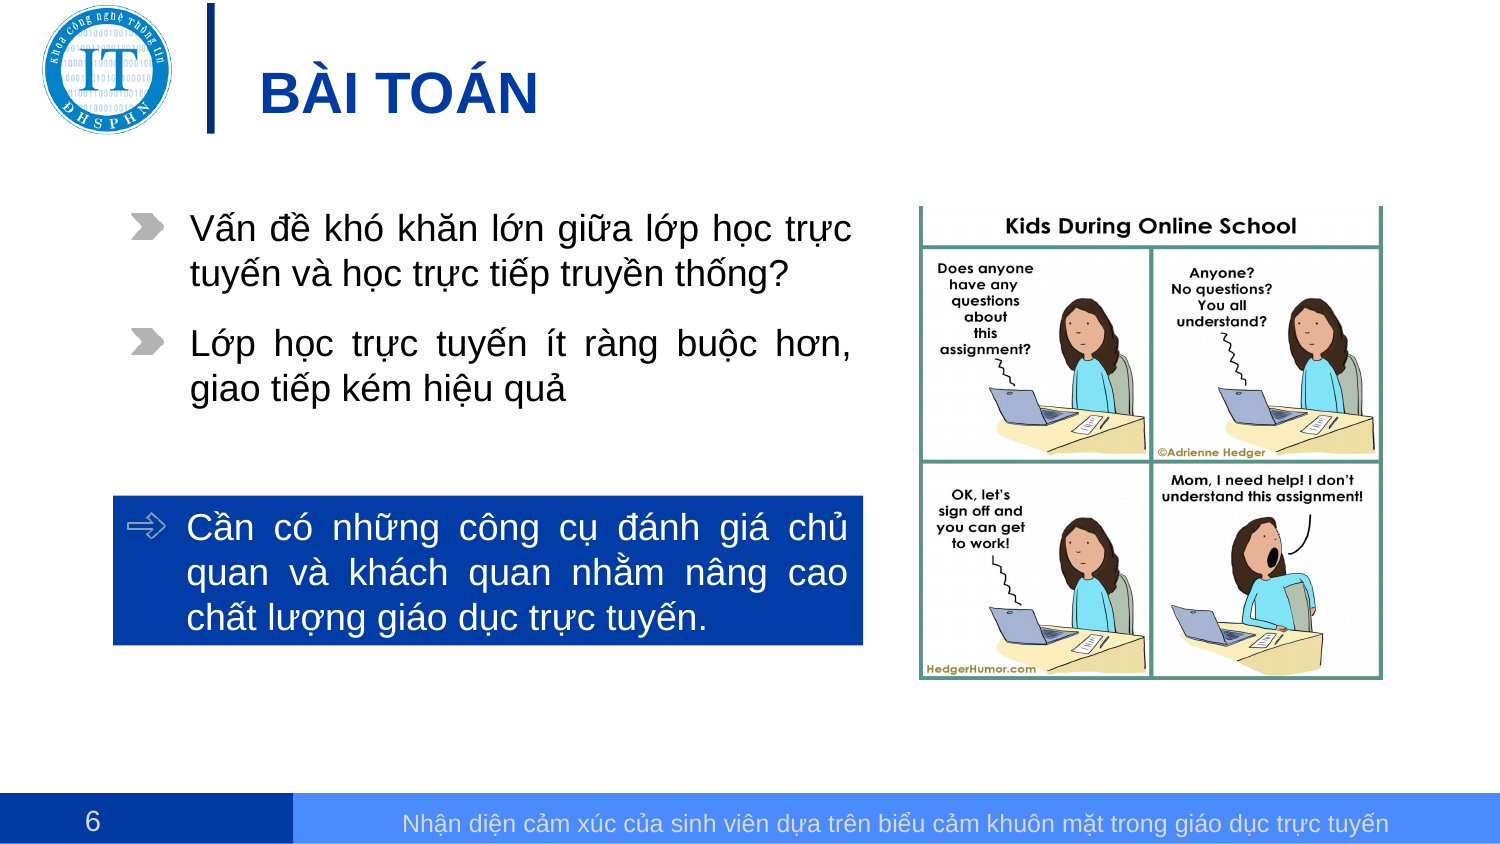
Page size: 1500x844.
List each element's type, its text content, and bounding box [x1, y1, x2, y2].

picture [37, 0, 178, 141]
text_box Vấn đề khó khăn lớn giữa lớp học trực tuyến và học trực tiếp truyền thống? Lớp học trực tuyến ít ràng buộc hơn, giao tiếp kém hiệu quả [116, 196, 867, 417]
picture [131, 328, 164, 355]
text_box [205, 1, 217, 136]
text_box Cần có những công cụ đánh giá chủ quan và khách quan nhằm nâng cao chất lượng giáo dục trực tuyến. [113, 495, 864, 646]
picture [131, 213, 164, 240]
picture [918, 206, 1384, 680]
title BÀI TOÁN [244, 39, 1360, 134]
picture [127, 512, 166, 539]
